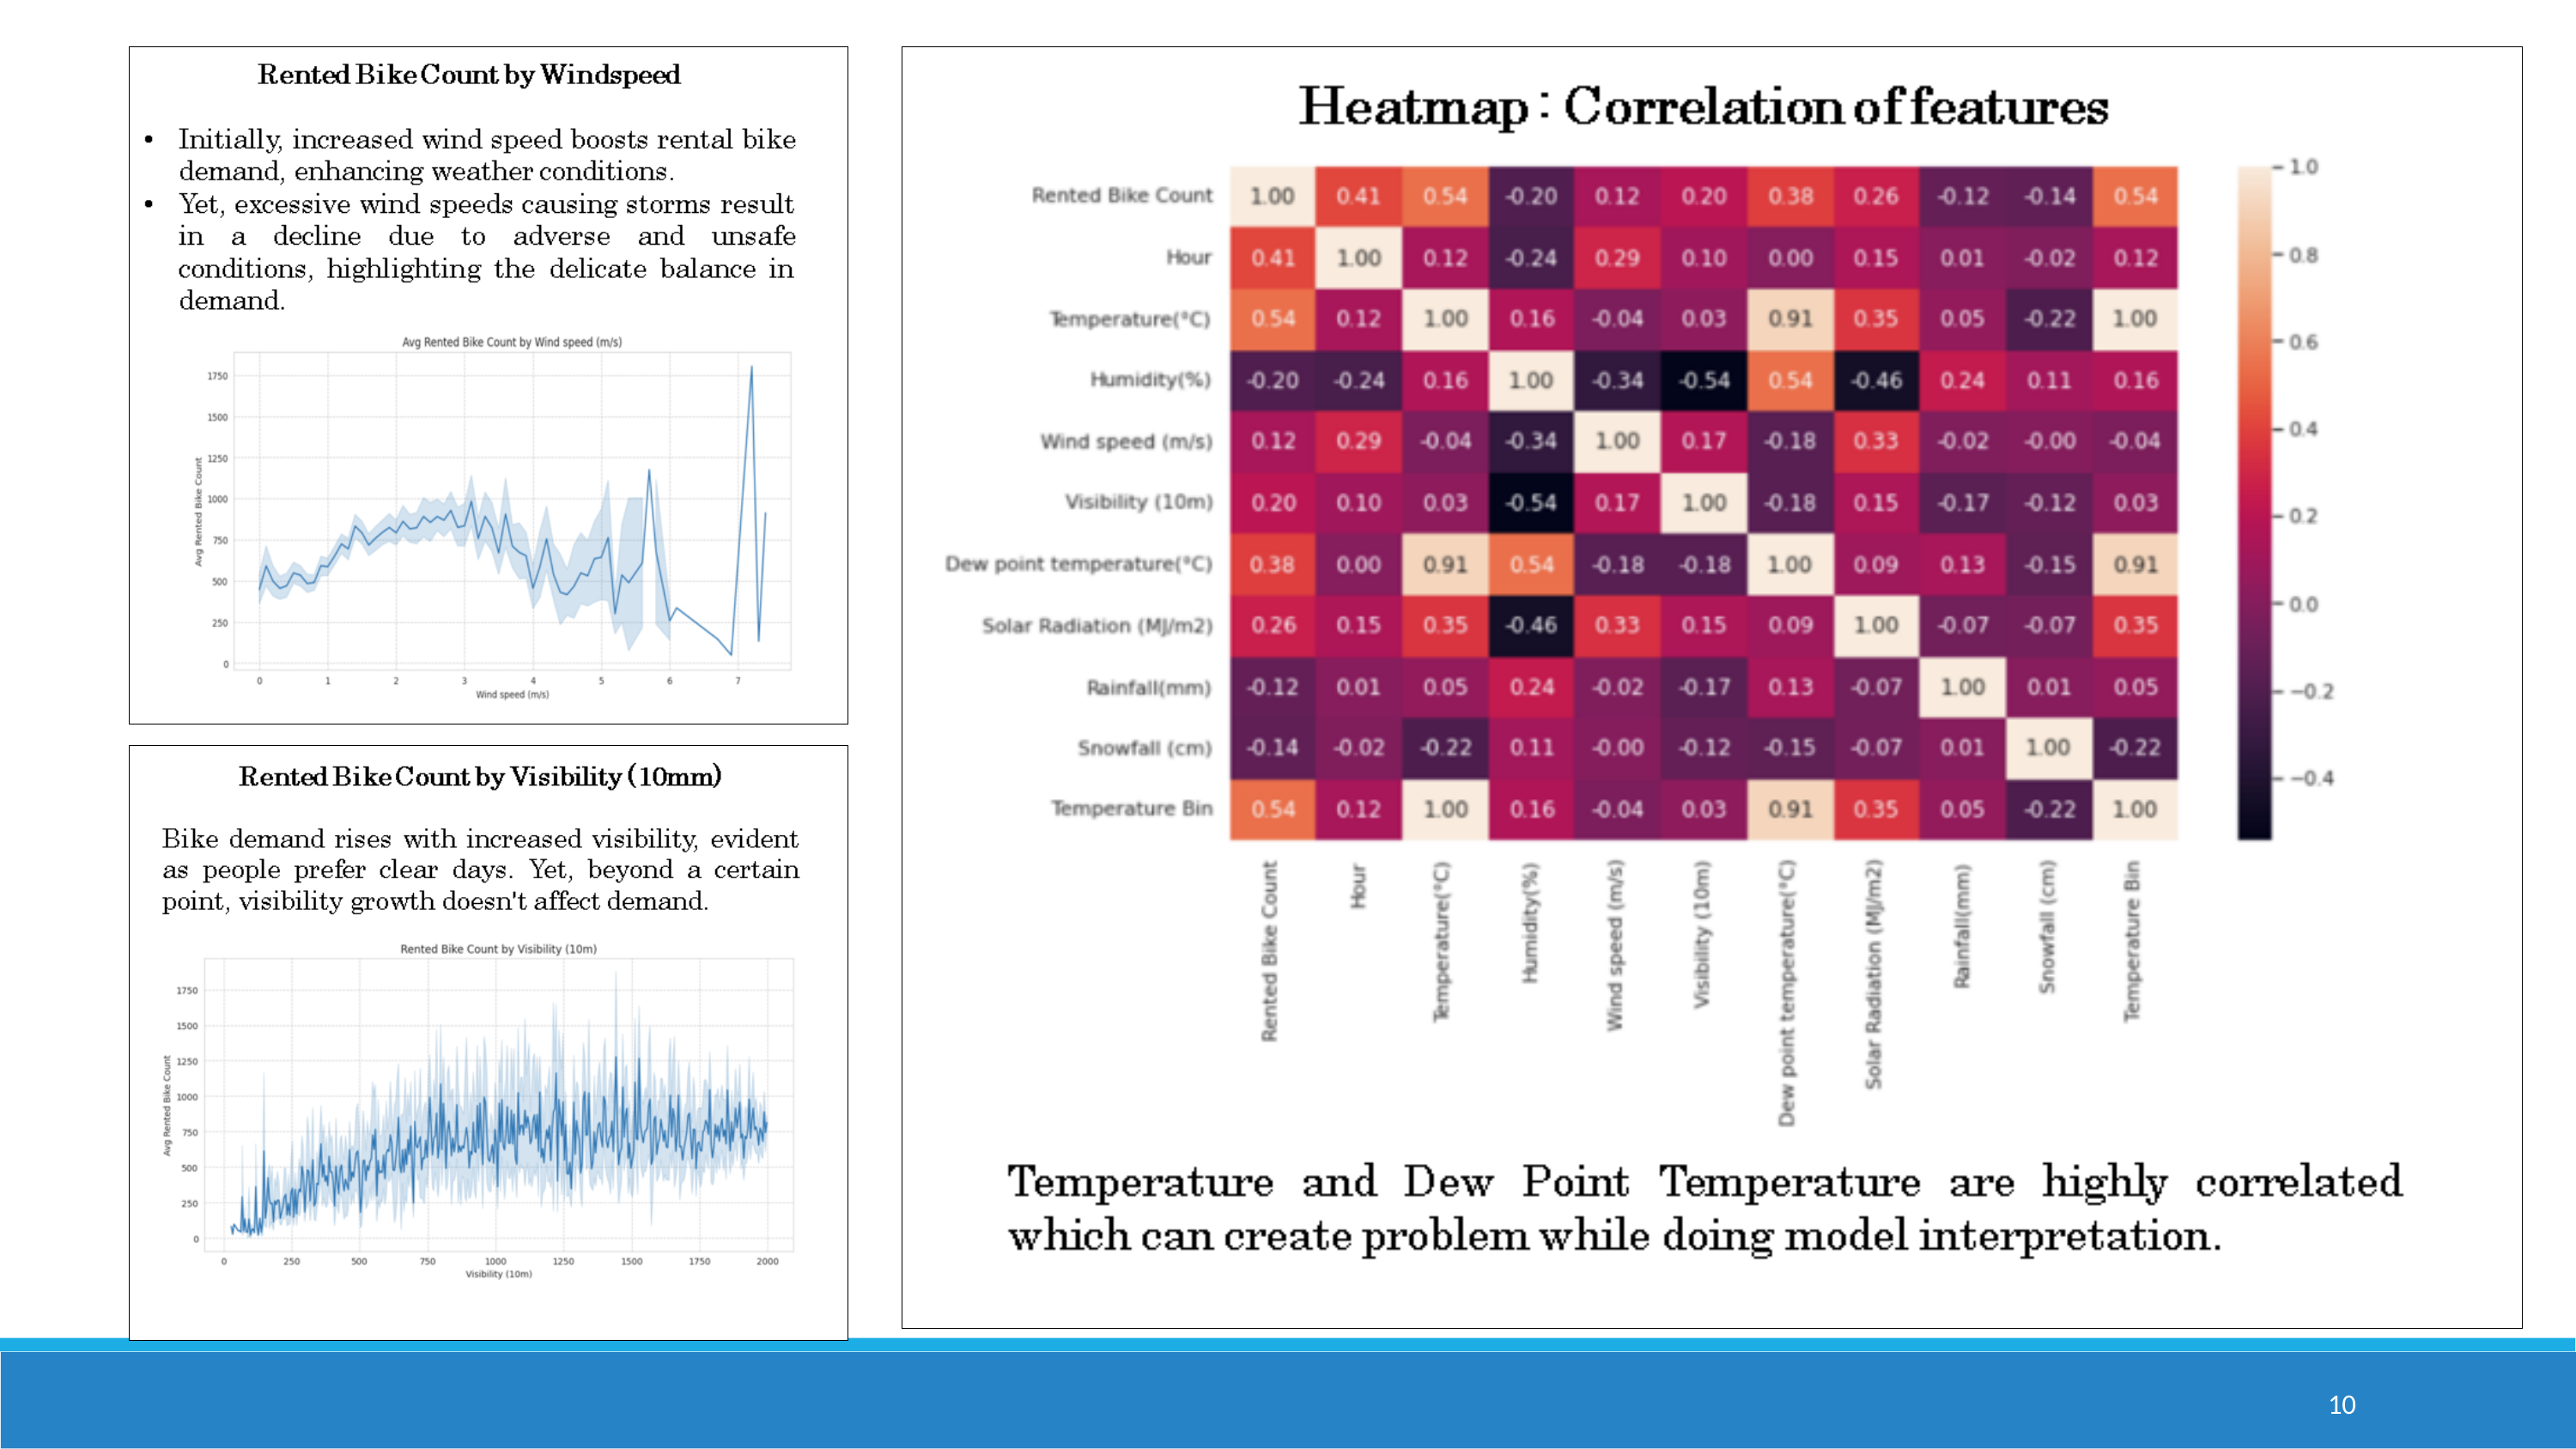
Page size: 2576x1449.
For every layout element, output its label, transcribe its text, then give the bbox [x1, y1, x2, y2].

picture [128, 45, 848, 725]
picture [128, 745, 848, 1342]
picture [901, 45, 2523, 1330]
slide_number 10 [2092, 1364, 2369, 1442]
